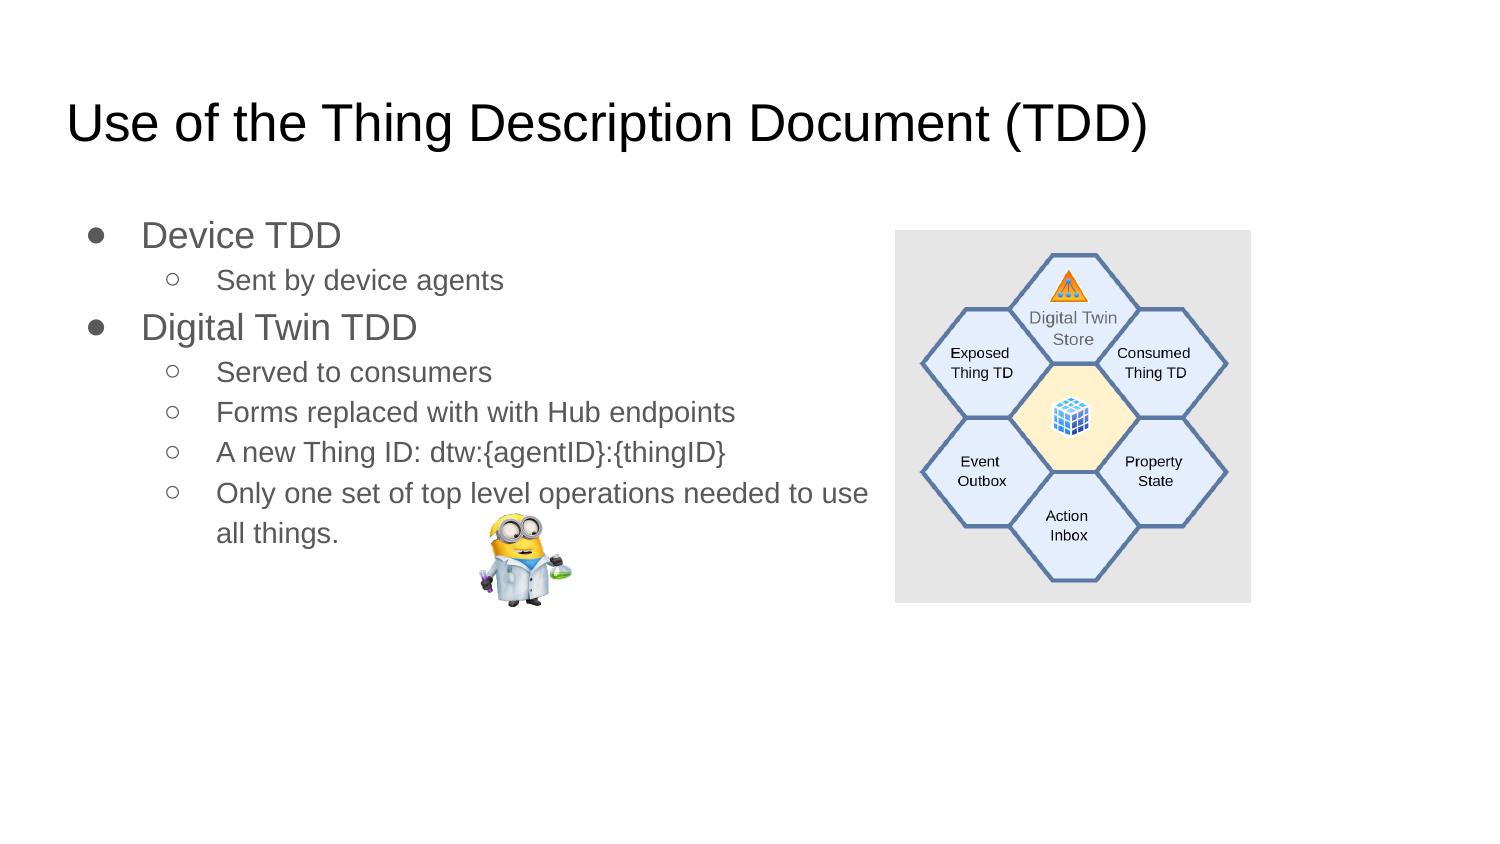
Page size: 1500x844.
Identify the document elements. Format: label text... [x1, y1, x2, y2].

title Use of the Thing Description Document (TDD) [51, 72, 1449, 167]
picture [479, 512, 572, 608]
picture [894, 229, 1251, 603]
list Device TDD Sent by device agents Digital Twin TDD Served to consumers Forms replaced with with Hub endpoints A new Thing ID: dtw:{agentID}:{thingID} Only one set of top level operations needed to use all things. [51, 189, 1449, 750]
